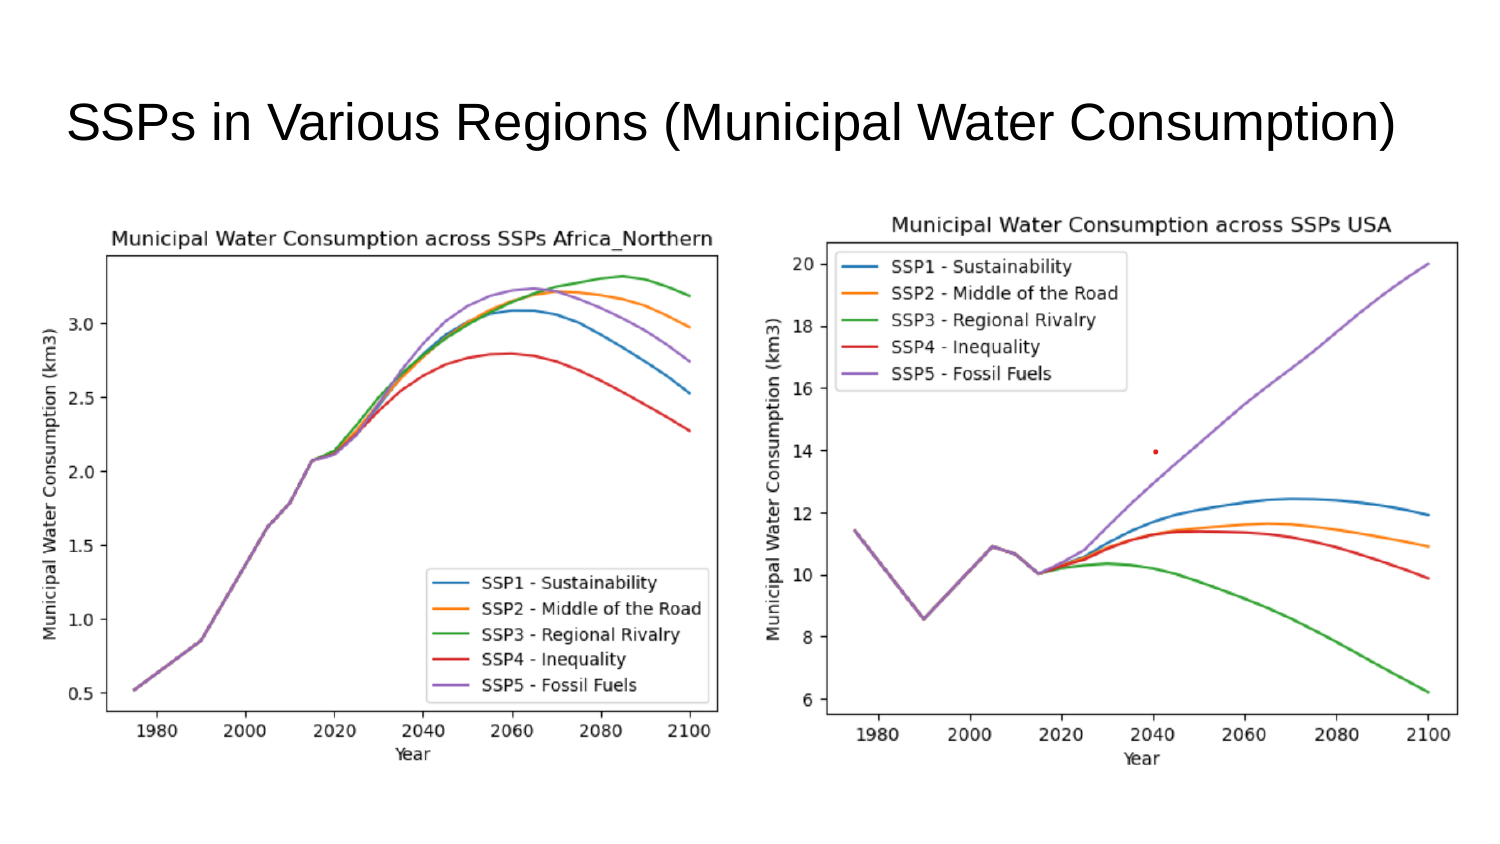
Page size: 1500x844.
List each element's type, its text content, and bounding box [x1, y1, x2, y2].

title SSPs in Various Regions (Municipal Water Consumption) [51, 72, 1449, 167]
picture [24, 207, 1476, 770]
